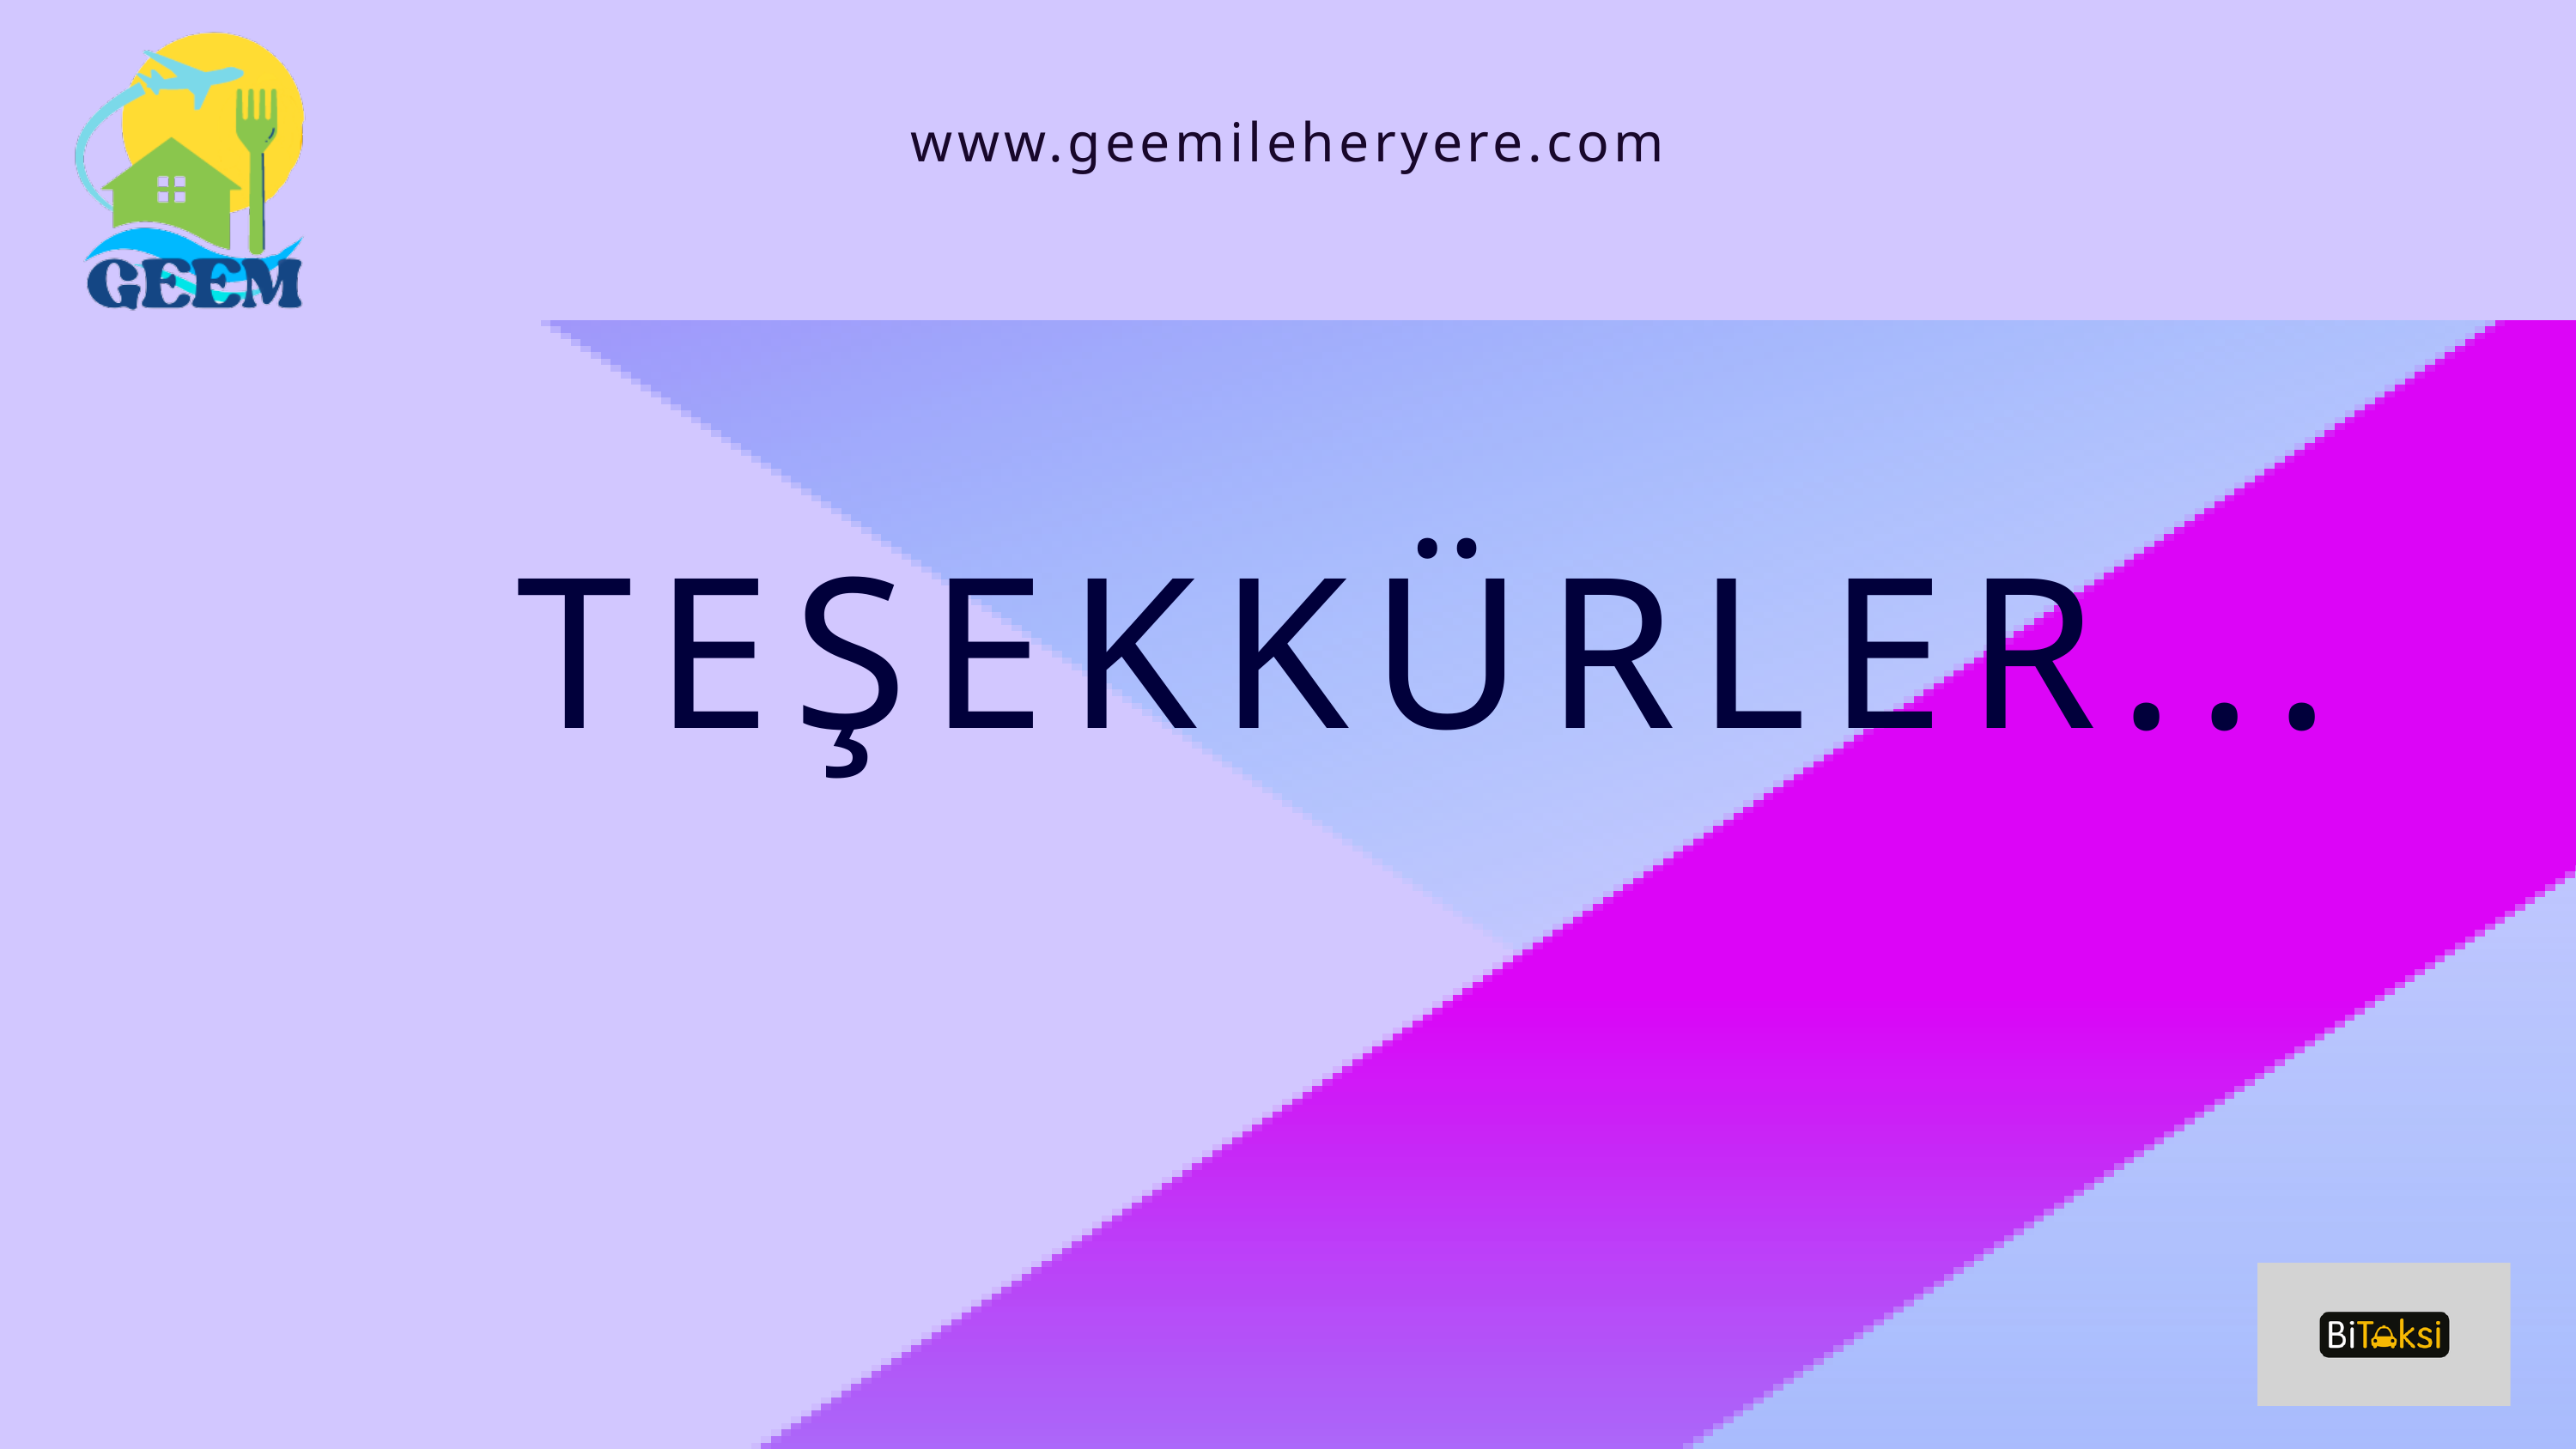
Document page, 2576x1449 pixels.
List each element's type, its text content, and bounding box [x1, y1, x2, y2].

text_box [2257, 1263, 2511, 1406]
text_box [0, 0, 514, 507]
text_box www.geemileheryere.com [821, 113, 1755, 173]
text_box TEŞEKKÜRLER... [380, 565, 2470, 771]
text_box [0, 320, 2576, 1449]
